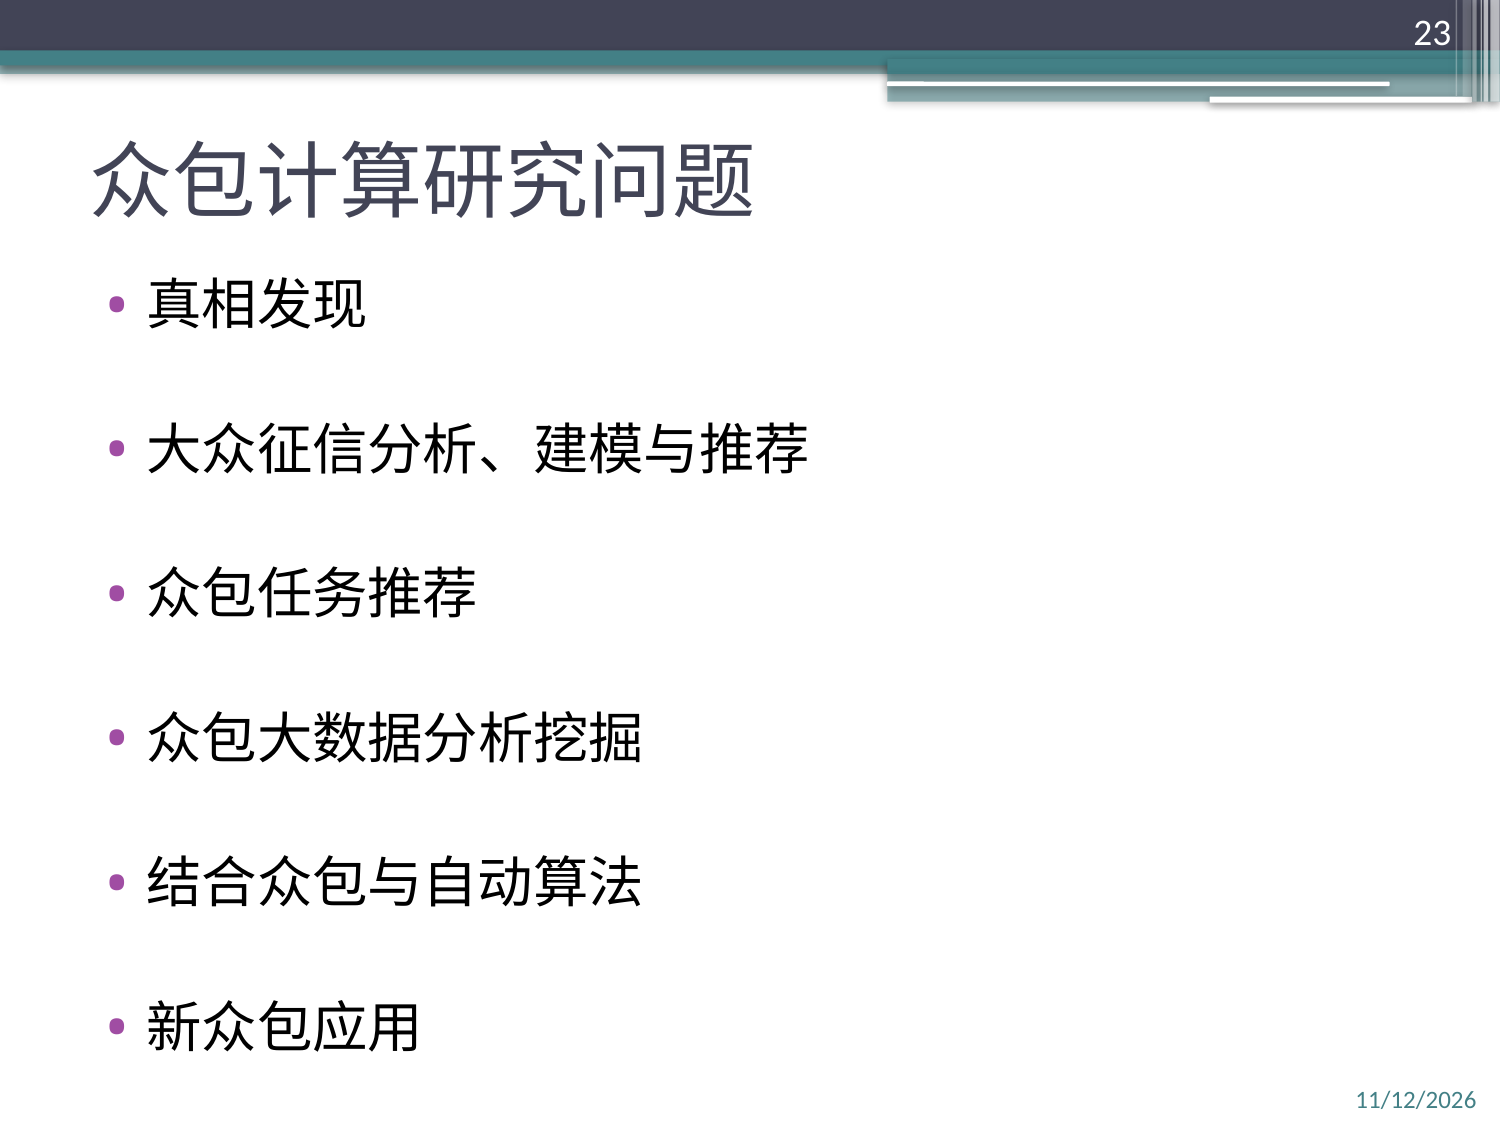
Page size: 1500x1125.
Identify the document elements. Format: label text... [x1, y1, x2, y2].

slide_number 23 [1341, 0, 1466, 61]
list 真相发现 大众征信分析、建模与推荐 众包任务推荐 众包大数据分析挖掘 结合众包与自动算法 新众包应用 [75, 262, 1425, 1071]
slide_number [1340, 1076, 1498, 1125]
title 众包计算研究问题 [75, 101, 1425, 256]
